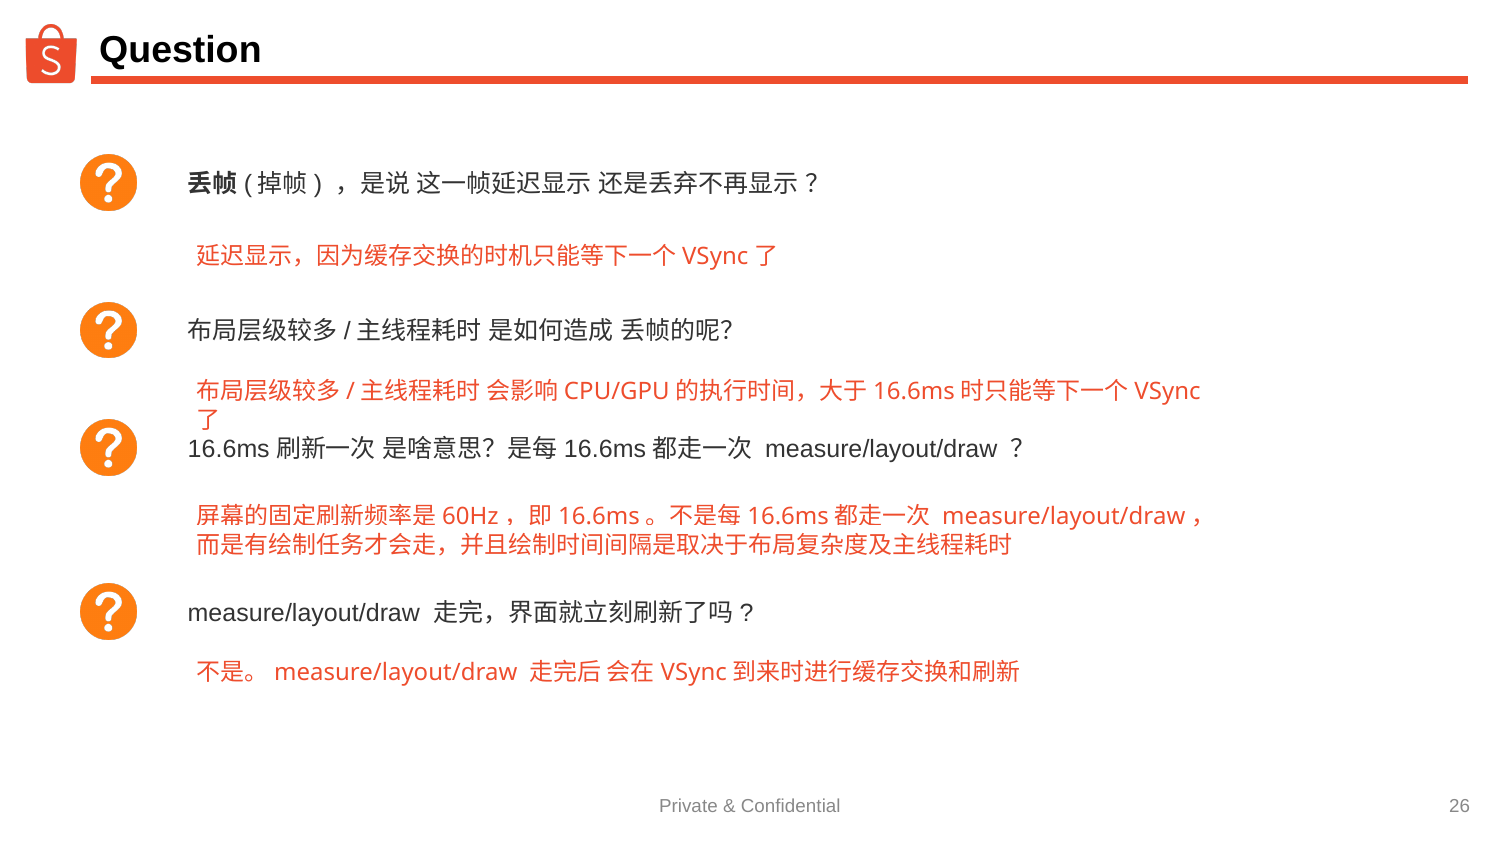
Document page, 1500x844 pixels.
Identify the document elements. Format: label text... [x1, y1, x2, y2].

text_box 延迟显示，因为缓存交换的时机只能等下一个VSync了 [181, 226, 1001, 285]
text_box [80, 299, 1118, 361]
text_box 布局层级较多/主线程耗时 会影响CPU/GPU的执行时间，大于16.6ms时只能等下一个VSync了 [181, 360, 1245, 448]
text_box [80, 581, 1118, 643]
slide_number ‹#› [1430, 787, 1476, 822]
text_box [80, 151, 1118, 213]
title Question [90, 7, 1413, 80]
text_box 屏幕的固定刷新频率是60Hz，即16.6ms。不是每16.6ms都走一次 measure/layout/draw，而是有绘制任务才会走，并且绘制时间间隔是取决于布局复杂度及主线程耗时 [181, 485, 1245, 573]
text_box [80, 417, 1118, 479]
picture [25, 24, 81, 86]
text_box 不是。measure/layout/draw 走完后 会在VSync到来时进行缓存交换和刷新 [181, 641, 1245, 700]
